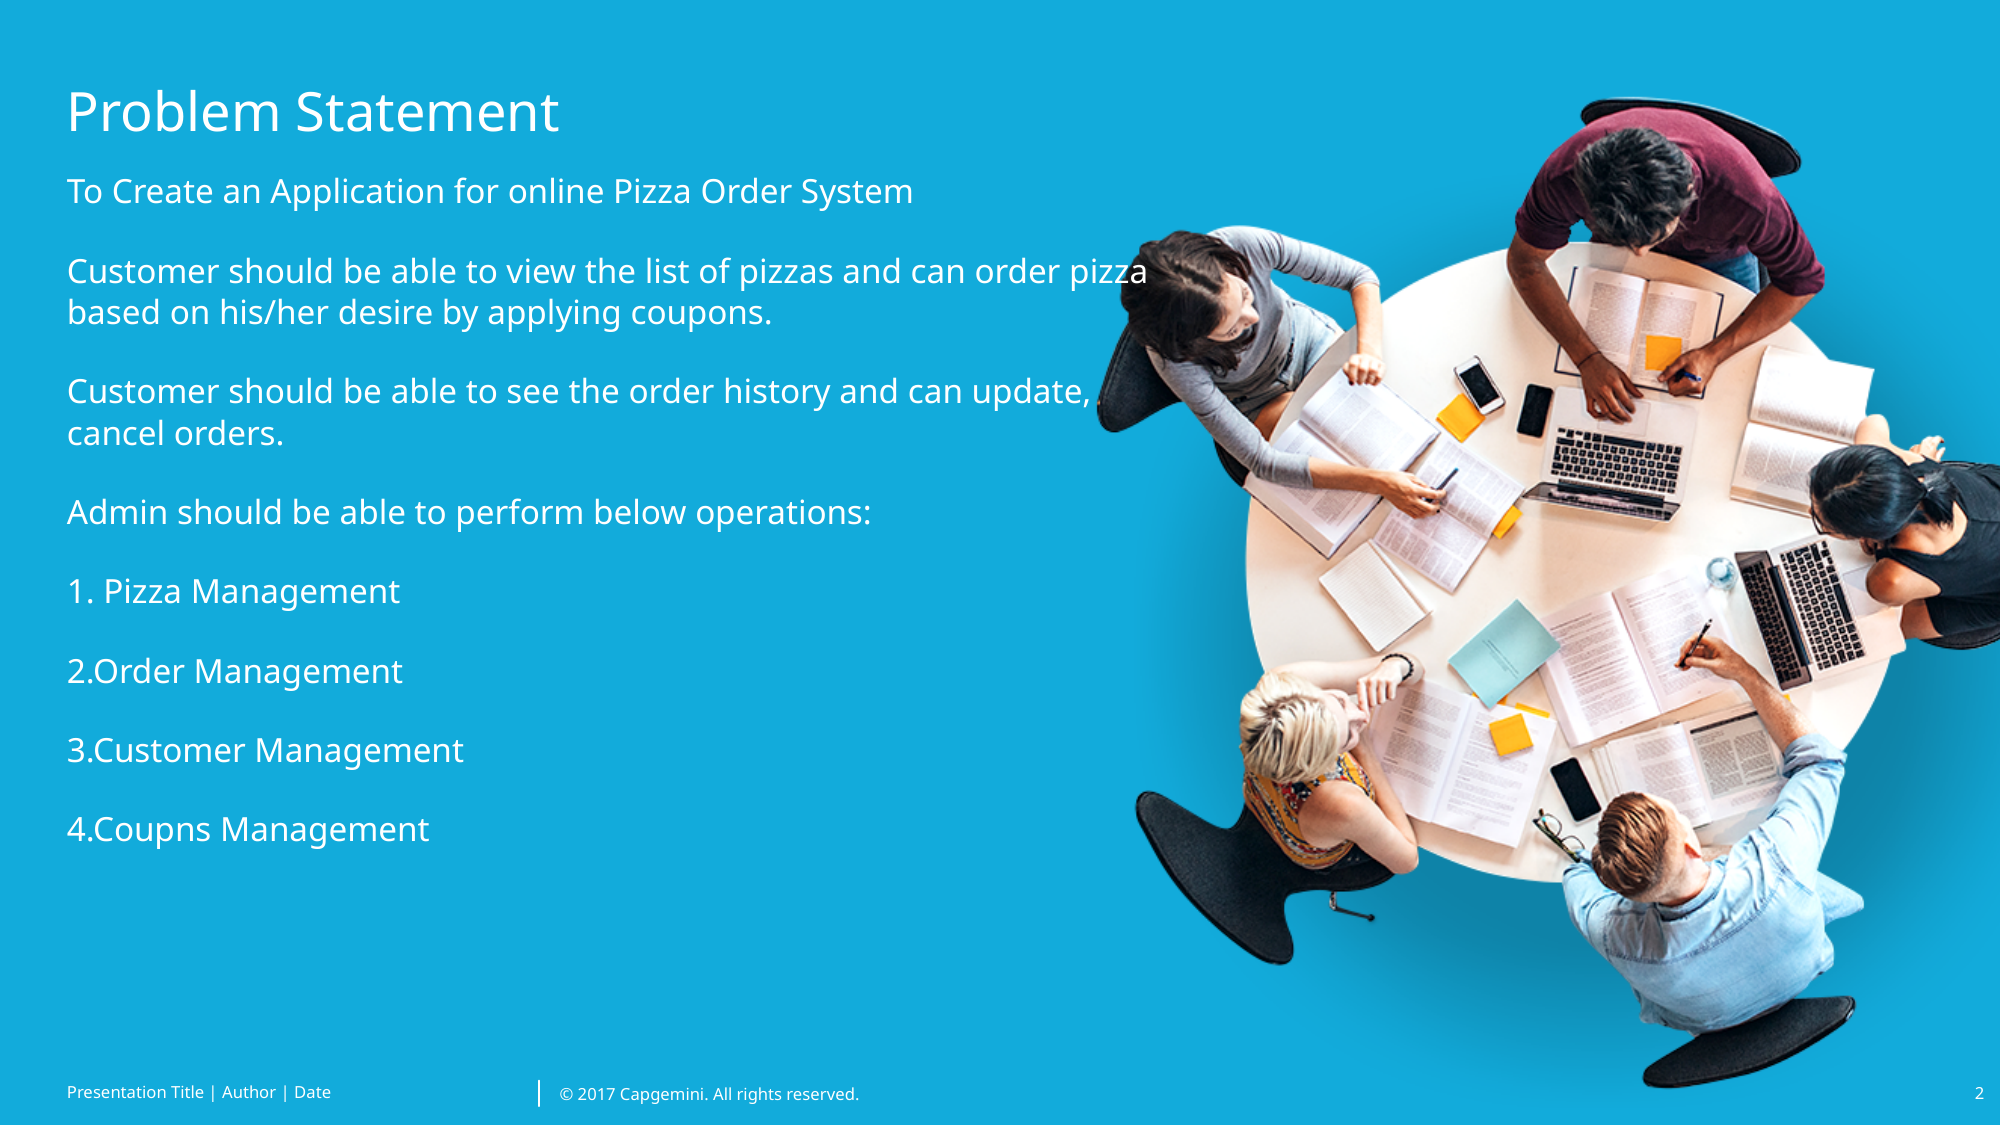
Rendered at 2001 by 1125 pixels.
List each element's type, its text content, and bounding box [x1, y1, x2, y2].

list To Create an Application for online Pizza Order System Customer should be able to view the list of pizzas and can order pizza based on his/her desire by applying coupons. Customer should be able to see the order history and can update, cancel orders. Admin should be able to perform below operations: 1. Pizza Management 2.Order Management 3.Customer Management 4.Coupns Management [66, 168, 1166, 1058]
title Problem Statement [66, 35, 1715, 143]
picture [697, 0, 2000, 1125]
